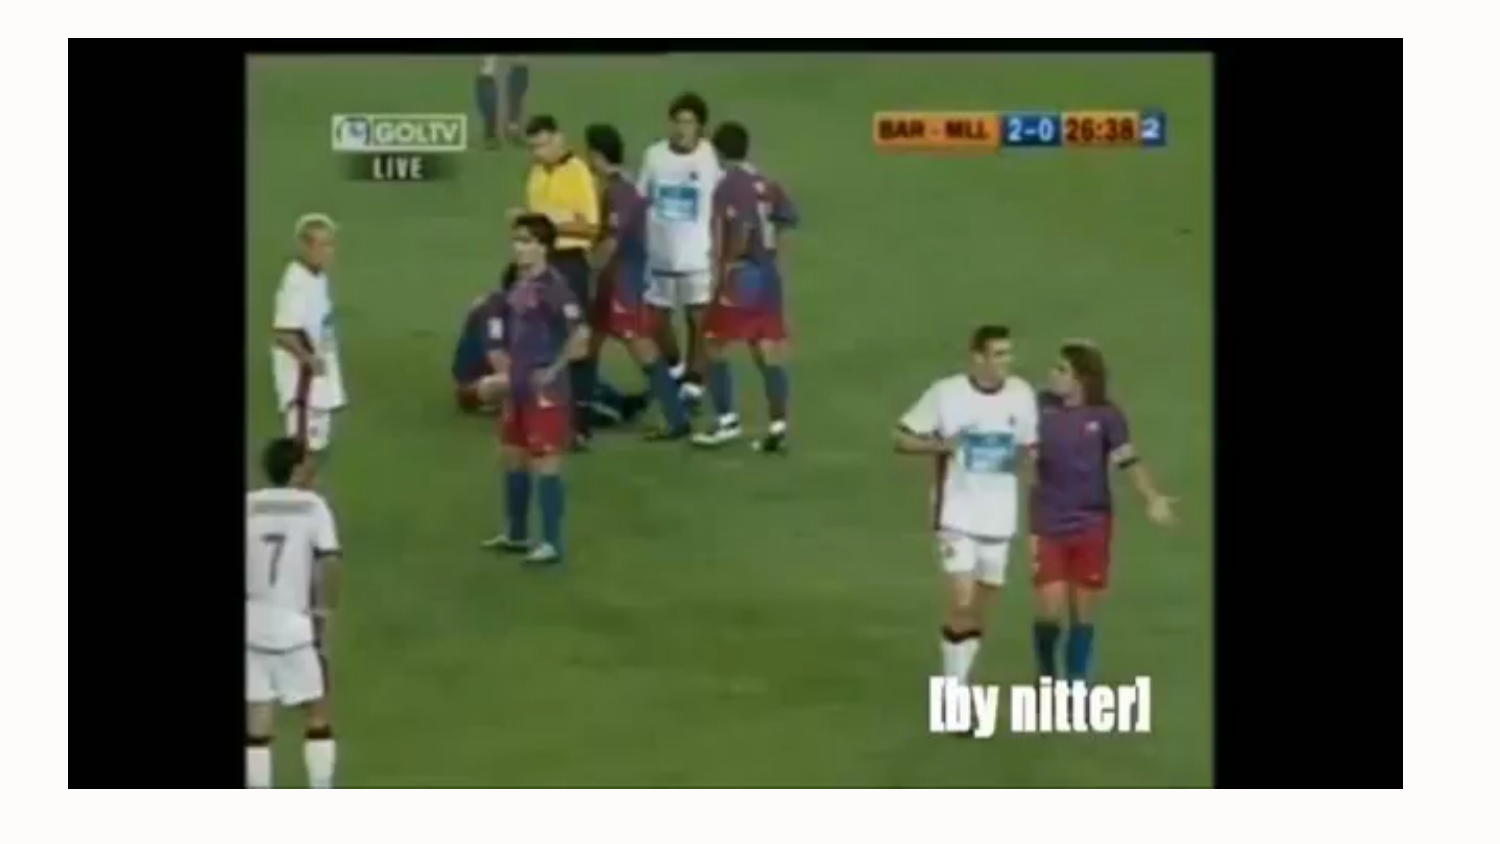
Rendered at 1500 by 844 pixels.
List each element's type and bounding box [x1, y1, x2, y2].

text_box [67, 37, 1404, 790]
picture [0, 0, 1500, 844]
